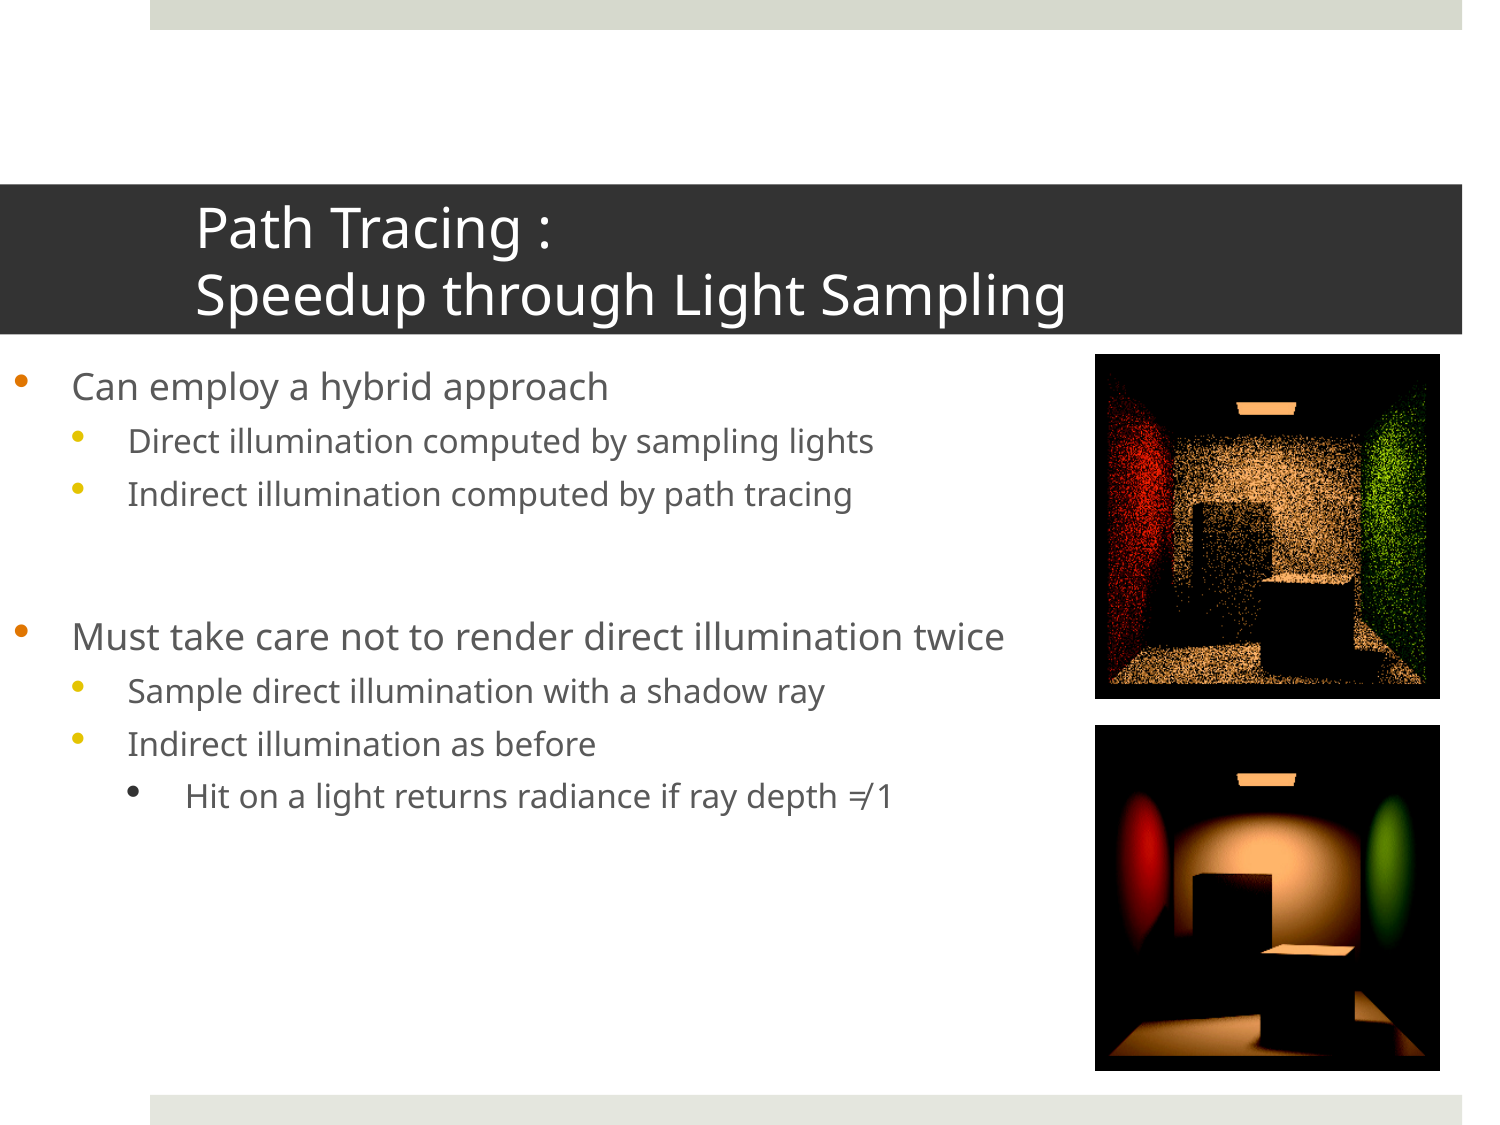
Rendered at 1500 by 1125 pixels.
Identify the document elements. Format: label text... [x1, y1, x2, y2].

title Path Tracing : Speedup through Light Sampling [0, 184, 1463, 335]
picture [1094, 725, 1441, 1071]
list Can employ a hybrid approach Direct illumination computed by sampling lights Indirect illumination computed by path tracing Must take care not to render direct illumination twice Sample direct illumination with a shadow ray Indirect illumination as before Hit on a light returns radiance if ray depth ≠ 1 [0, 355, 1063, 1073]
picture [1094, 353, 1441, 700]
